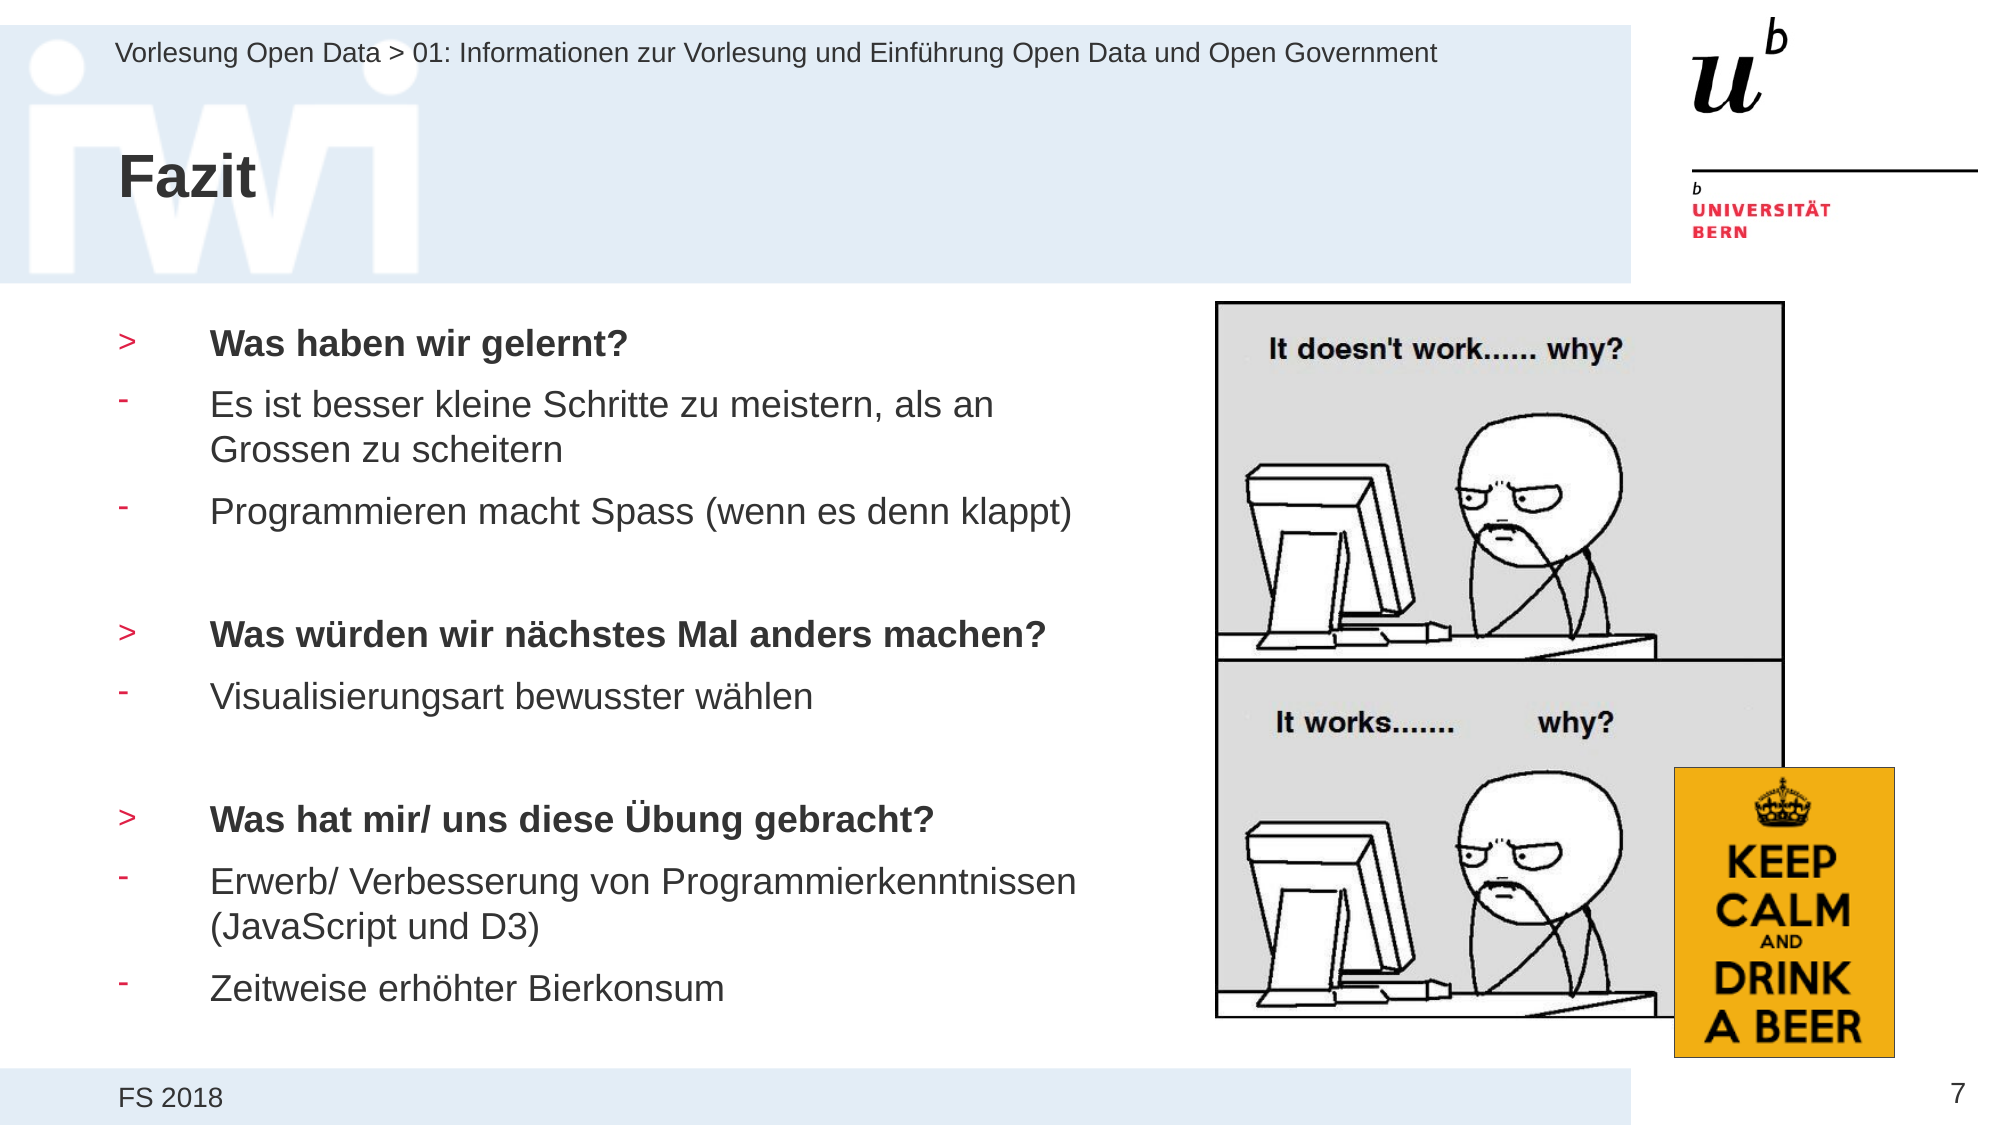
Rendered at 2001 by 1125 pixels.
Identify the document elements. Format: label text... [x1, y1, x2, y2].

picture [1692, 17, 1978, 238]
picture [1215, 301, 1895, 1058]
title Fazit [117, 144, 1567, 280]
picture [0, 25, 1631, 283]
list Was haben wir gelernt? Es ist besser kleine Schritte zu meistern, als an Grossen zu scheitern Programmieren macht Spass (wenn es denn klappt) Was würden wir nächstes Mal anders machen? Visualisierungsart bewusster wählen Was hat mir/ uns diese Übung gebracht? Erwerb/ Verbesserung von Programmierkenntnissen (JavaScript und D3) Zeitweise erhöhter Bierkonsum [117, 318, 1141, 1026]
picture [0, 1069, 1631, 1125]
